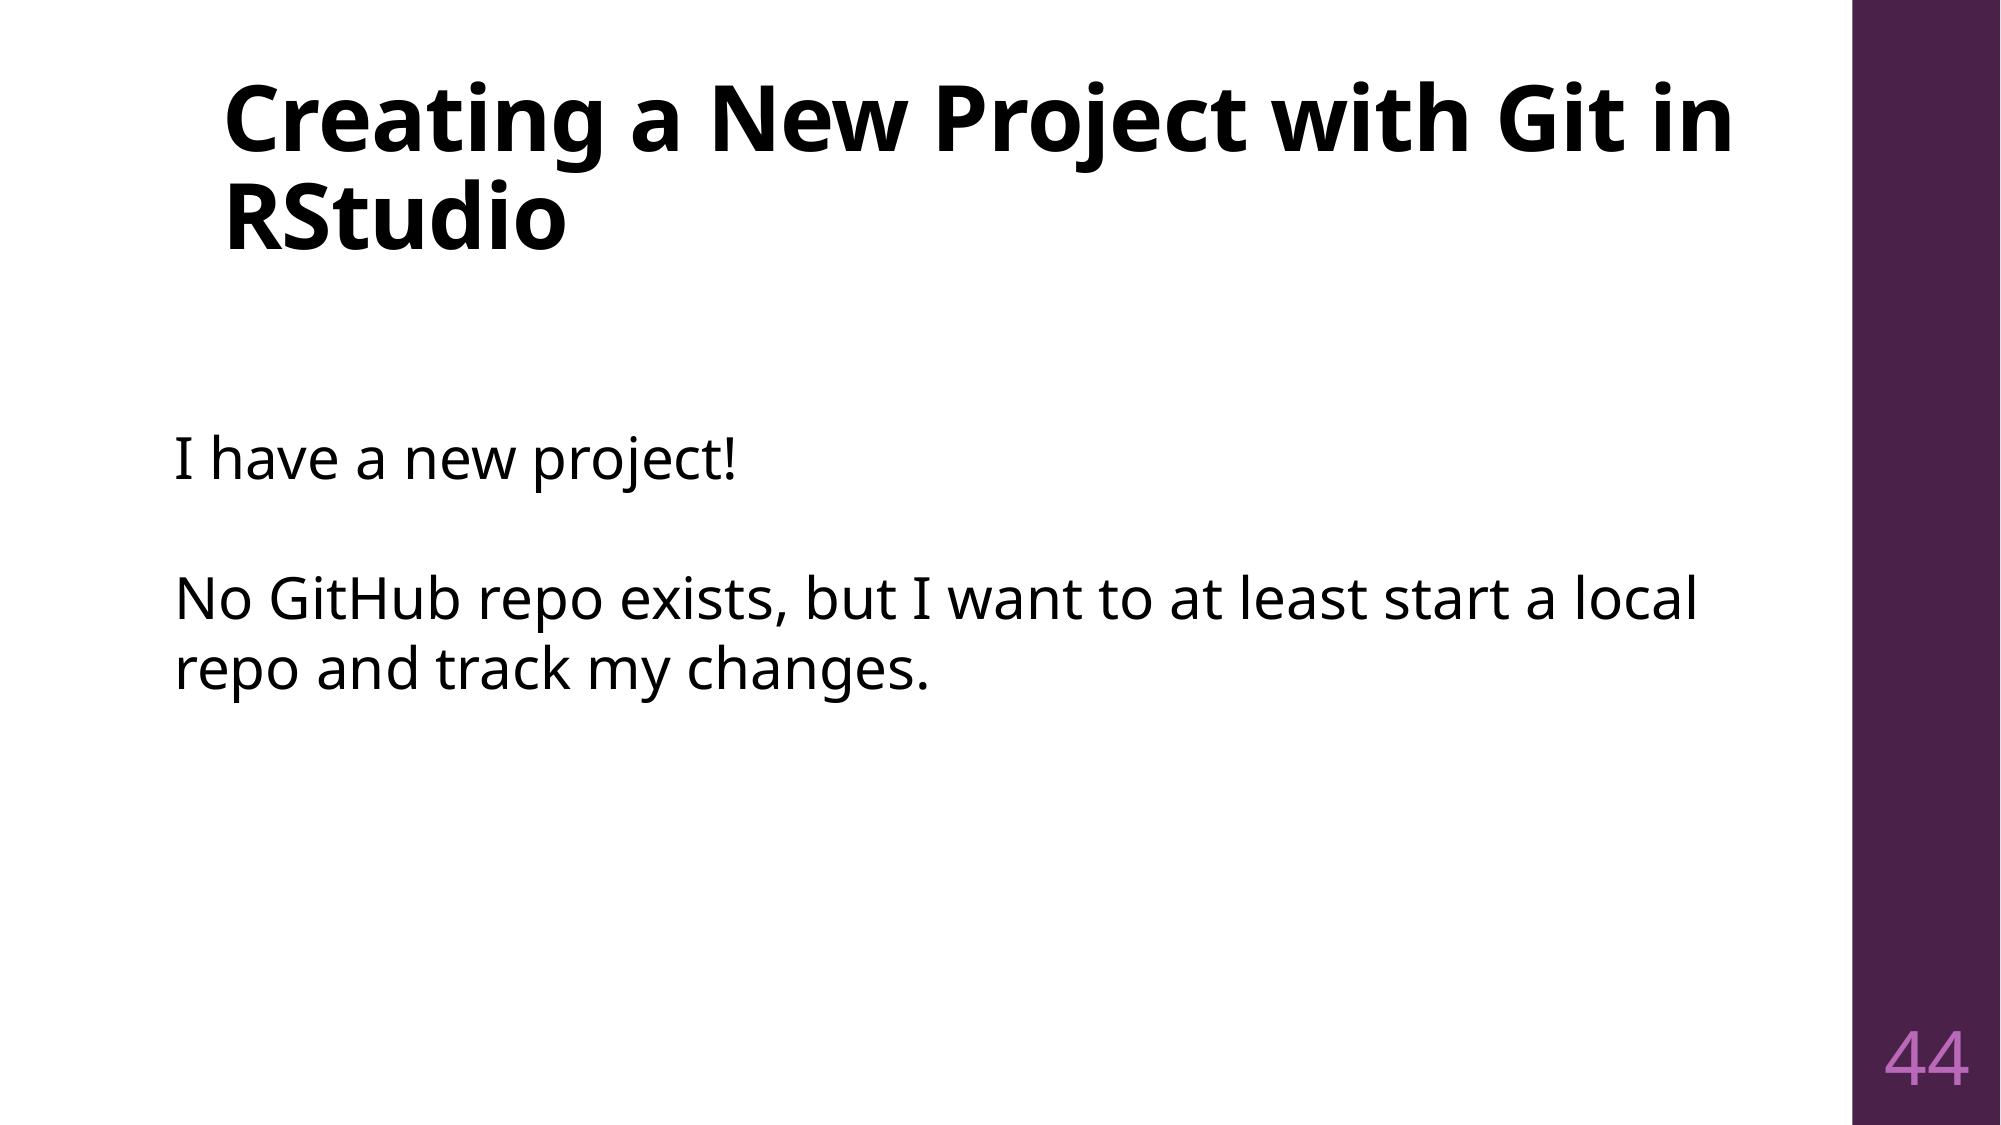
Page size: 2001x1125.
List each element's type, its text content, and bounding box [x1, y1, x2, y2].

slide_number 44 [1852, 1012, 2000, 1110]
title Creating a New Project with Git in RStudio [206, 60, 1797, 278]
text_box I have a new project! No GitHub repo exists, but I want to at least start a local repo and track my changes. [159, 413, 1797, 779]
